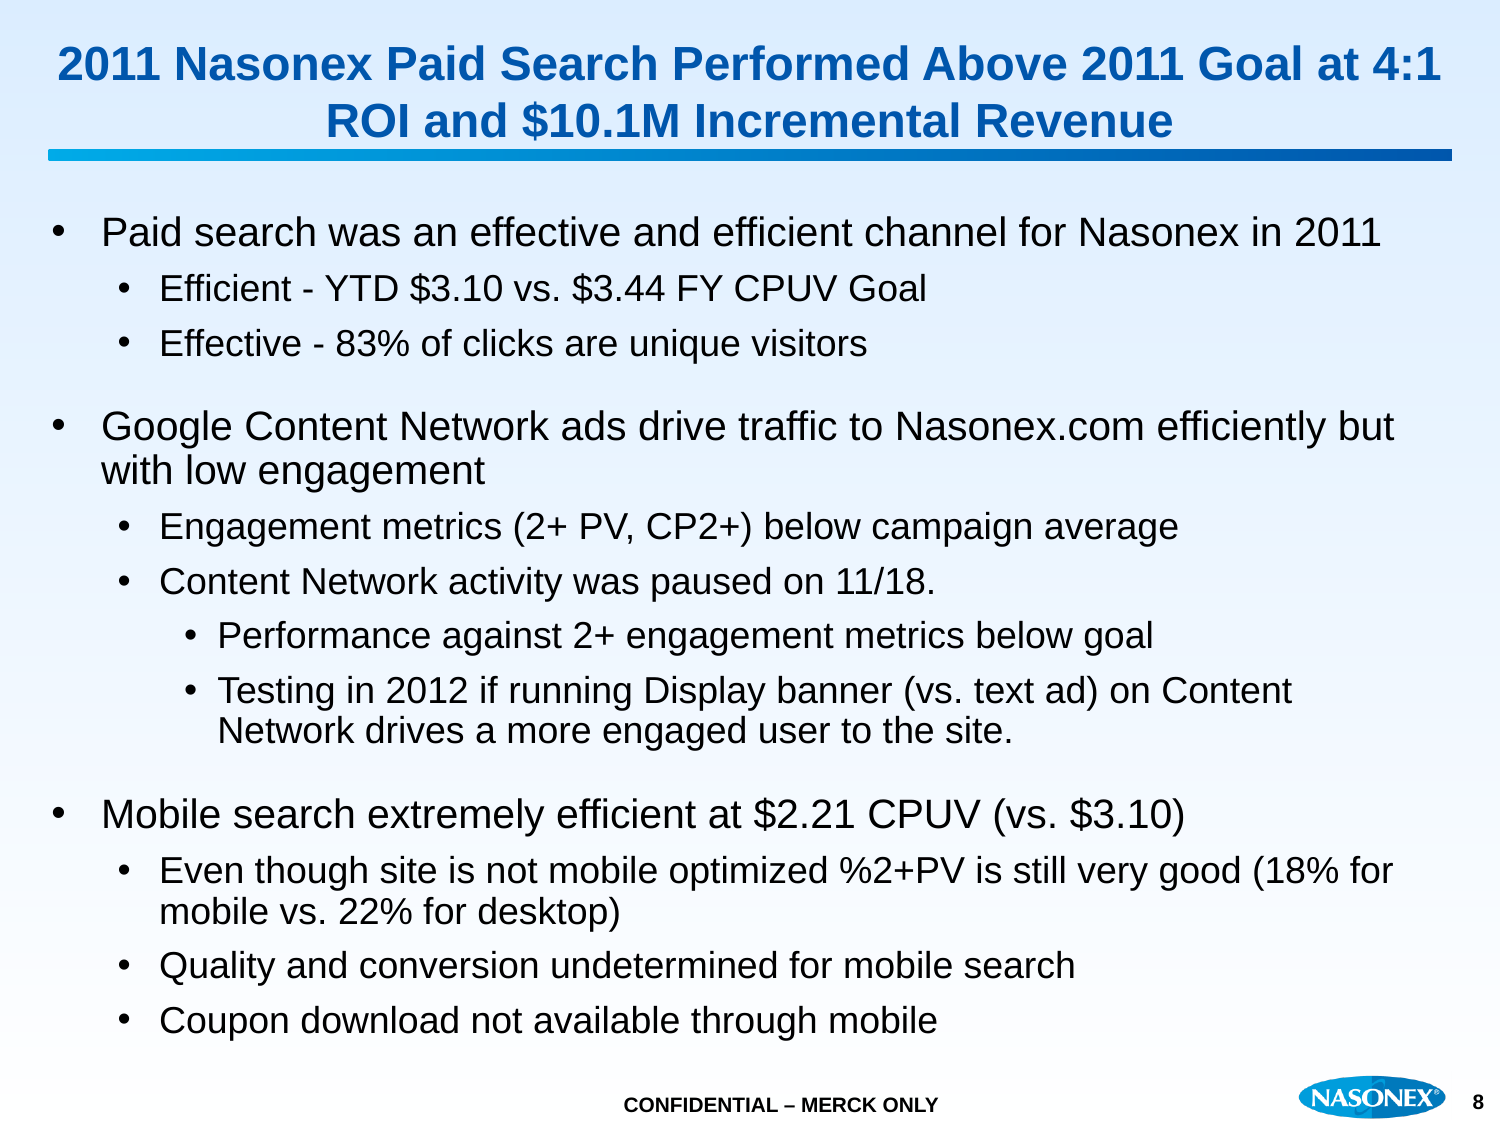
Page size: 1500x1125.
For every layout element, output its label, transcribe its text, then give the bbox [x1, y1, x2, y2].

text_box 8 [1148, 1043, 1499, 1122]
list Paid search was an effective and efficient channel for Nasonex in 2011 Efficient - YTD $3.10 vs. $3.44 FY CPUV Goal Effective - 83% of clicks are unique visitors Google Content Network ads drive traffic to Nasonex.com efficiently but with low engagement Engagement metrics (2+ PV, CP2+) below campaign average Content Network activity was paused on 11/18. Performance against 2+ engagement metrics below goal Testing in 2012 if running Display banner (vs. text ad) on Content Network drives a more engaged user to the site. Mobile search extremely efficient at $2.21 CPUV (vs. $3.10) Even though site is not mobile optimized %2+PV is still very good (18% for mobile vs. 22% for desktop) Quality and conversion undetermined for mobile search Coupon download not available through mobile [36, 203, 1448, 1060]
text_box [37, 174, 1450, 516]
text_box CONFIDENTIAL – MERCK ONLY [549, 1084, 1013, 1125]
title 2011 Nasonex Paid Search Performed Above 2011 Goal at 4:1 ROI and $10.1M Incremental Revenue [33, 24, 1468, 156]
